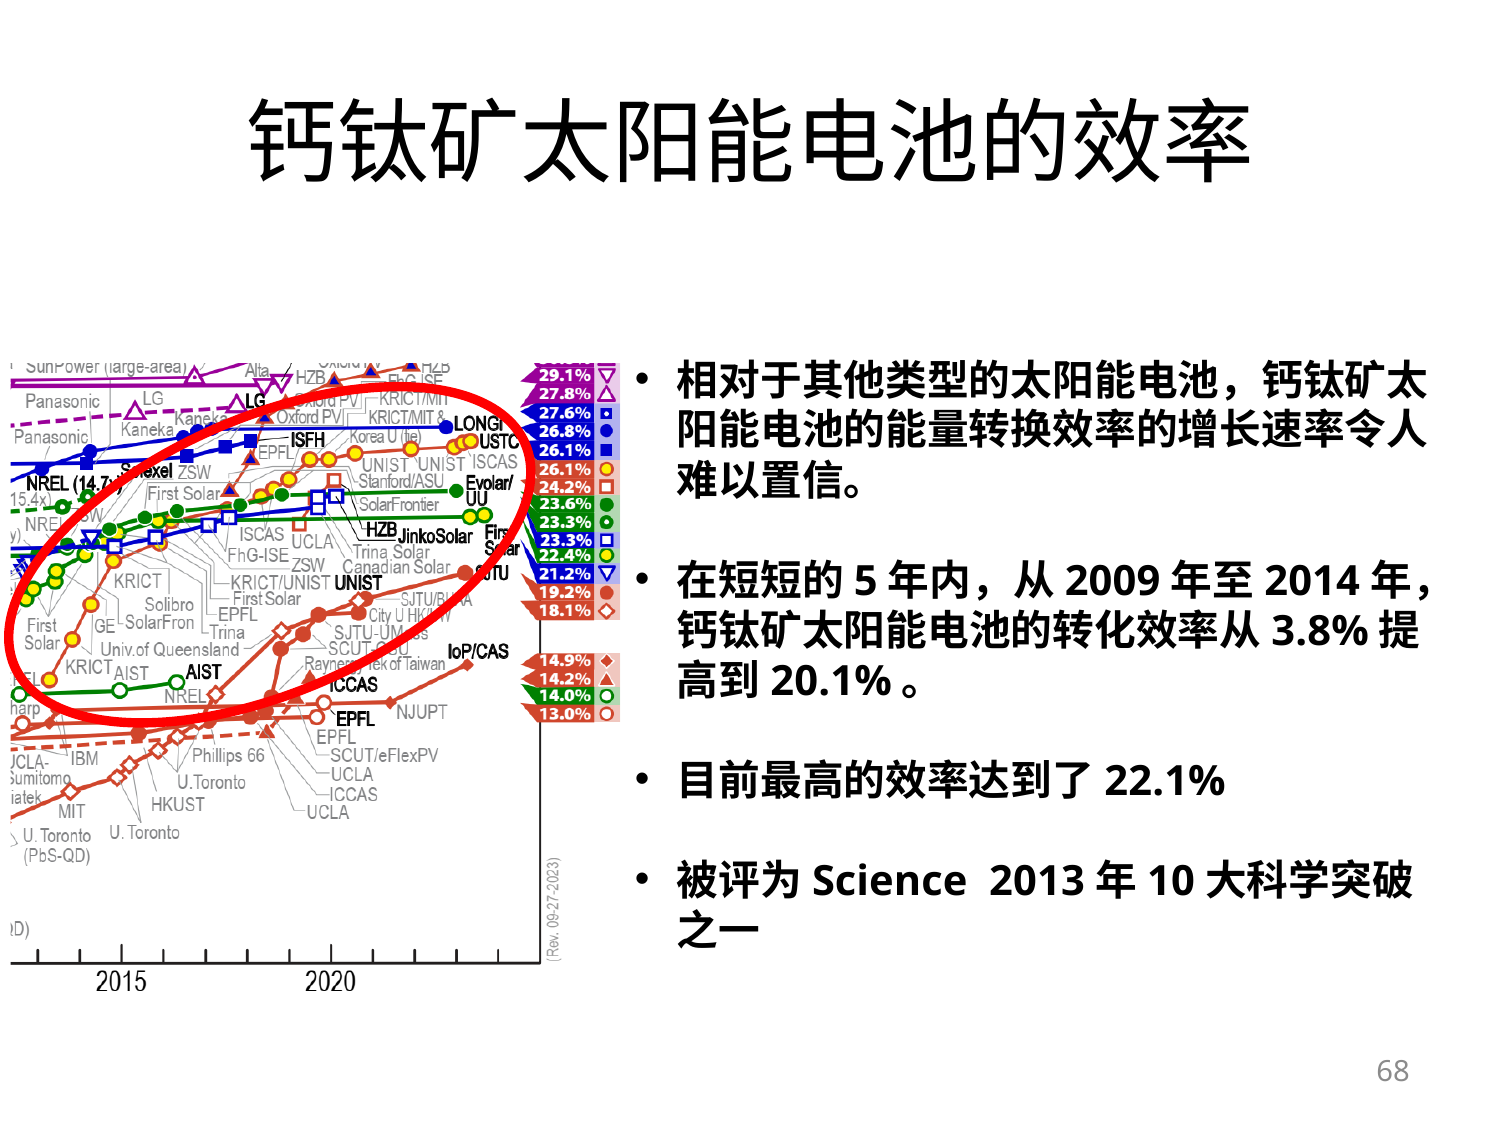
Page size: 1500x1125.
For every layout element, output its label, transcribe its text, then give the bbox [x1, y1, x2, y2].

slide_number 68 [1074, 1042, 1425, 1103]
picture [10, 362, 621, 1001]
title 钙钛矿太阳能电池的效率 [75, 45, 1425, 233]
text_box 相对于其他类型的太阳能电池，钙钛矿太阳能电池的能量转换效率的增长速率令人难以置信。 在短短的5年内，从2009年至2014年，钙钛矿太阳能电池的转化效率从3.8%提高到20.1%。 目前最高的效率达到了22.1% 被评为Science 2013年10大科学突破之一 [620, 346, 1461, 1011]
